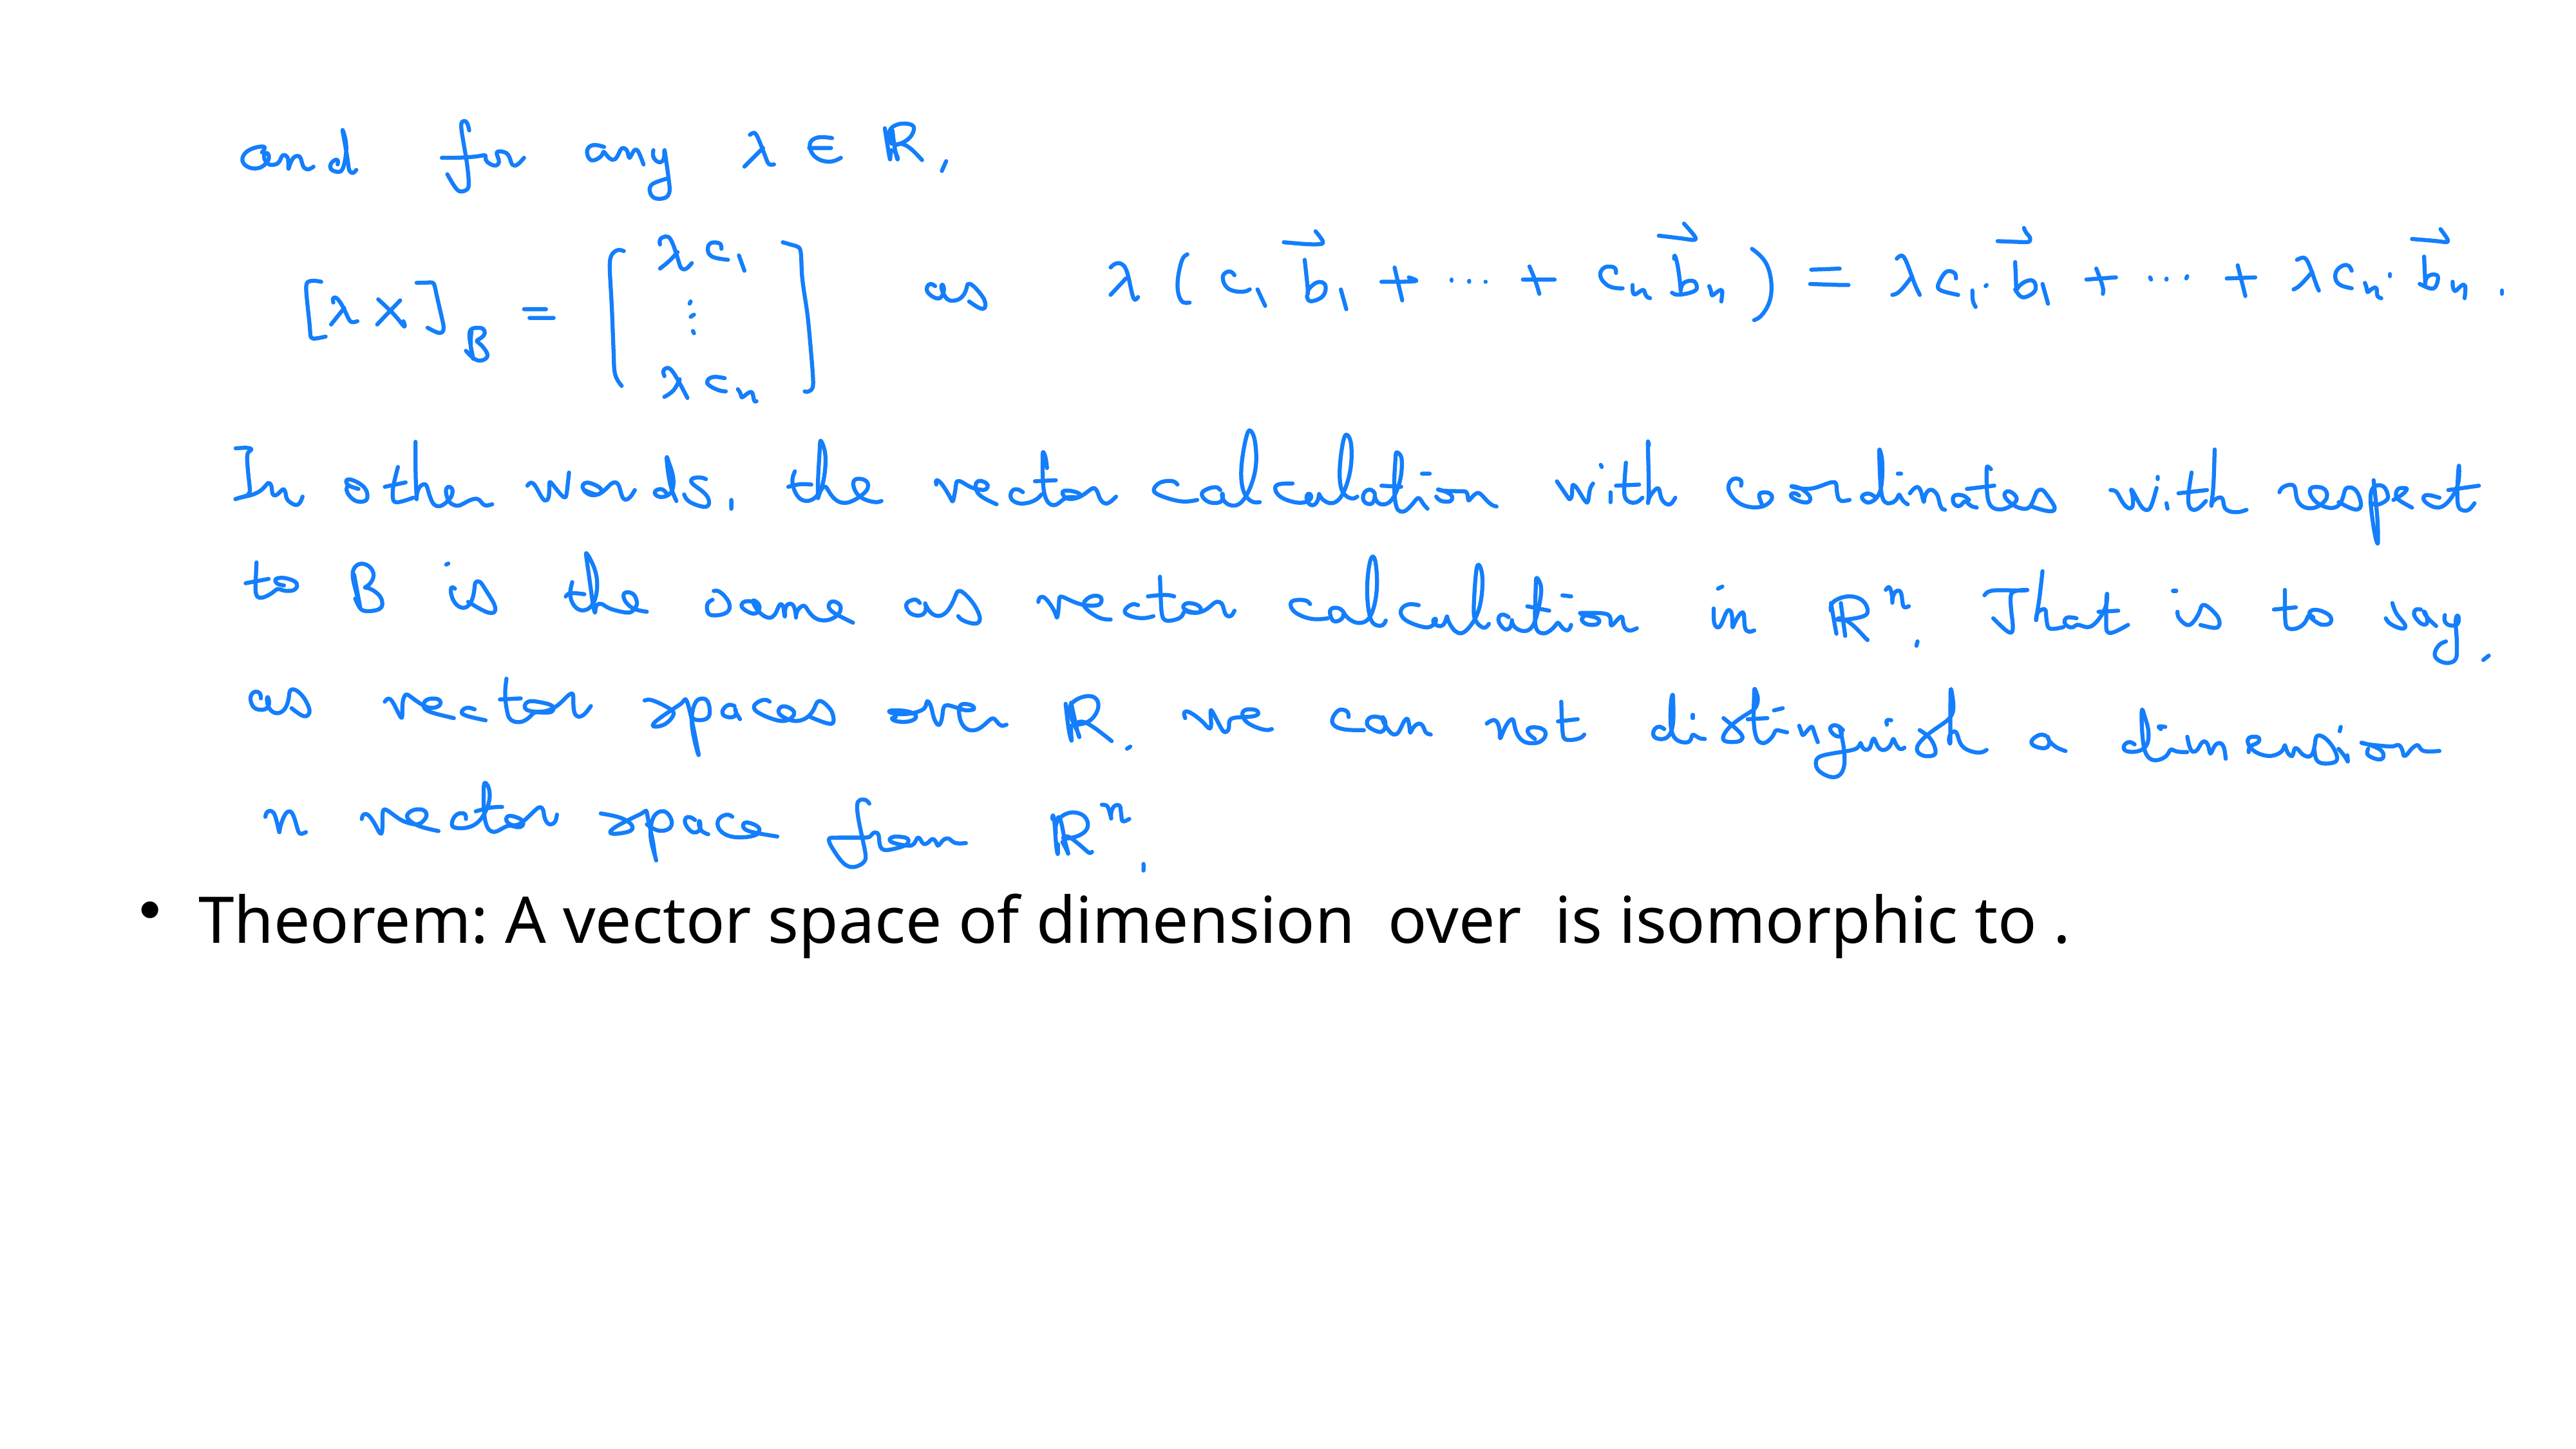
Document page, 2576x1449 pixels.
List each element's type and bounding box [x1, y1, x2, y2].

text_box [235, 120, 2503, 871]
